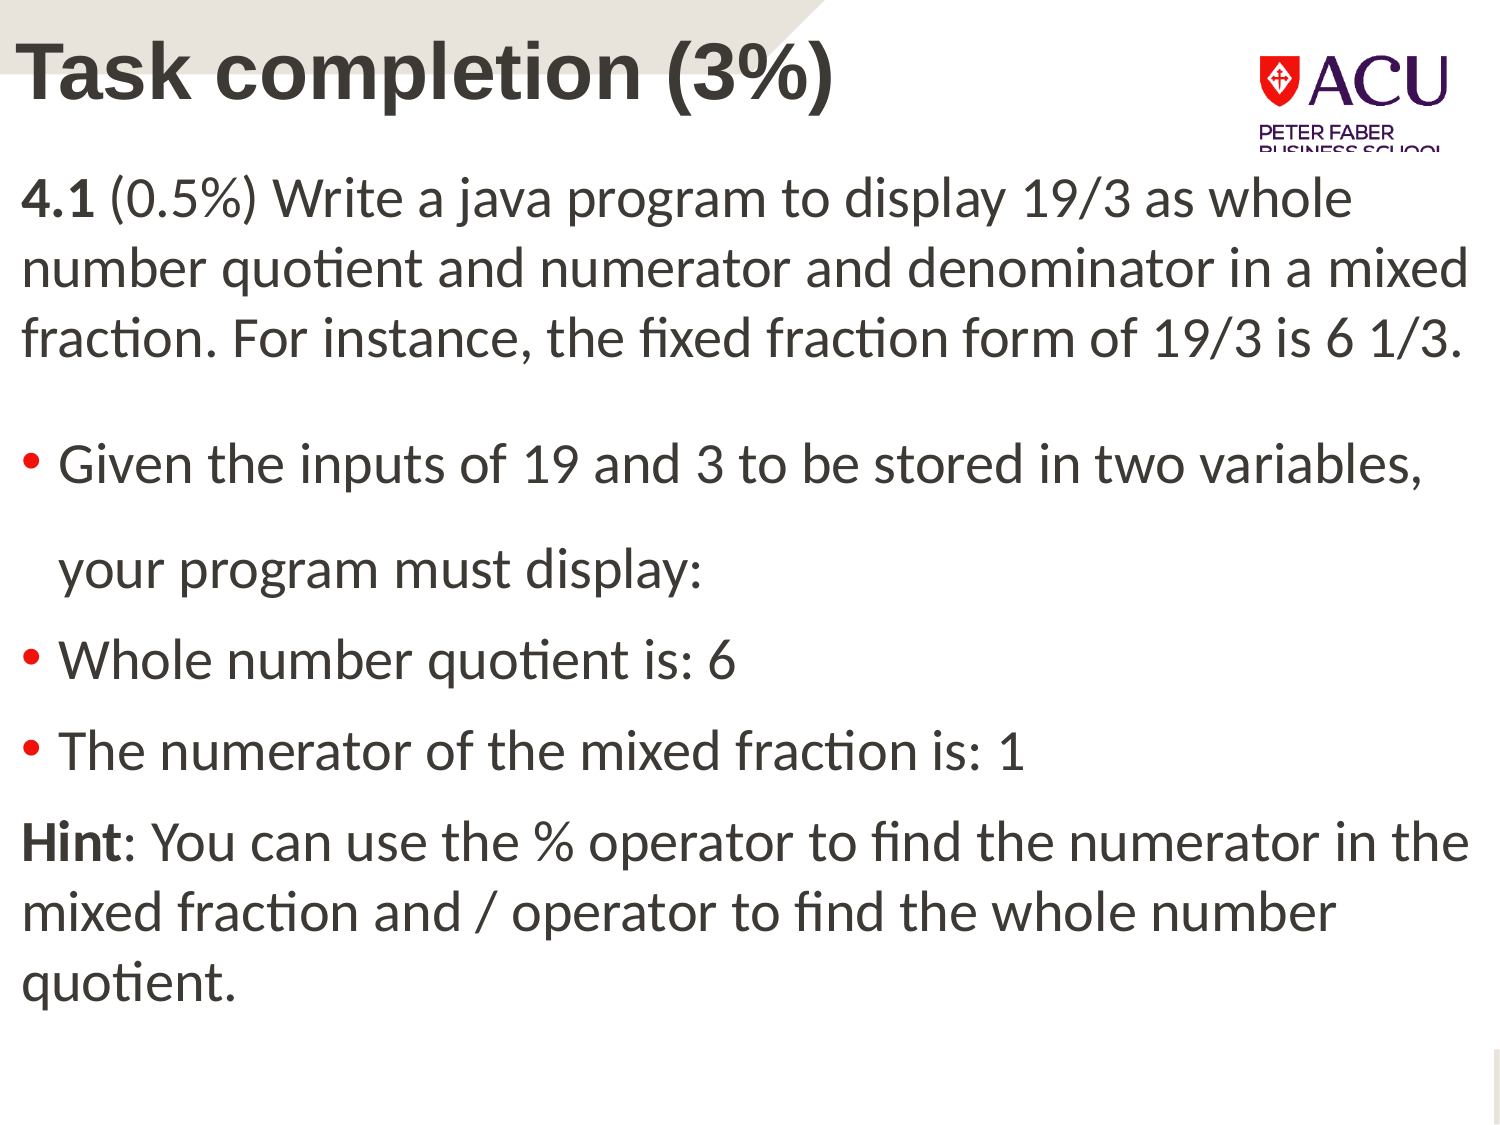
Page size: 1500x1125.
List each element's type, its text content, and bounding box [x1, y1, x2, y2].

title Task completion (3%) [0, 0, 1275, 135]
list 4.1 (0.5%) Write a java program to display 19/3 as whole number quotient and numerator and denominator in a mixed fraction. For instance, the fixed fraction form of 19/3 is 6 1/3. Given the inputs of 19 and 3 to be stored in two variables, your program must display: Whole number quotient is: 6 The numerator of the mixed fraction is: 1 Hint: You can use the % operator to find the numerator in the mixed fraction and / operator to find the whole number quotient. [6, 152, 1494, 1125]
picture [1240, 41, 1466, 152]
